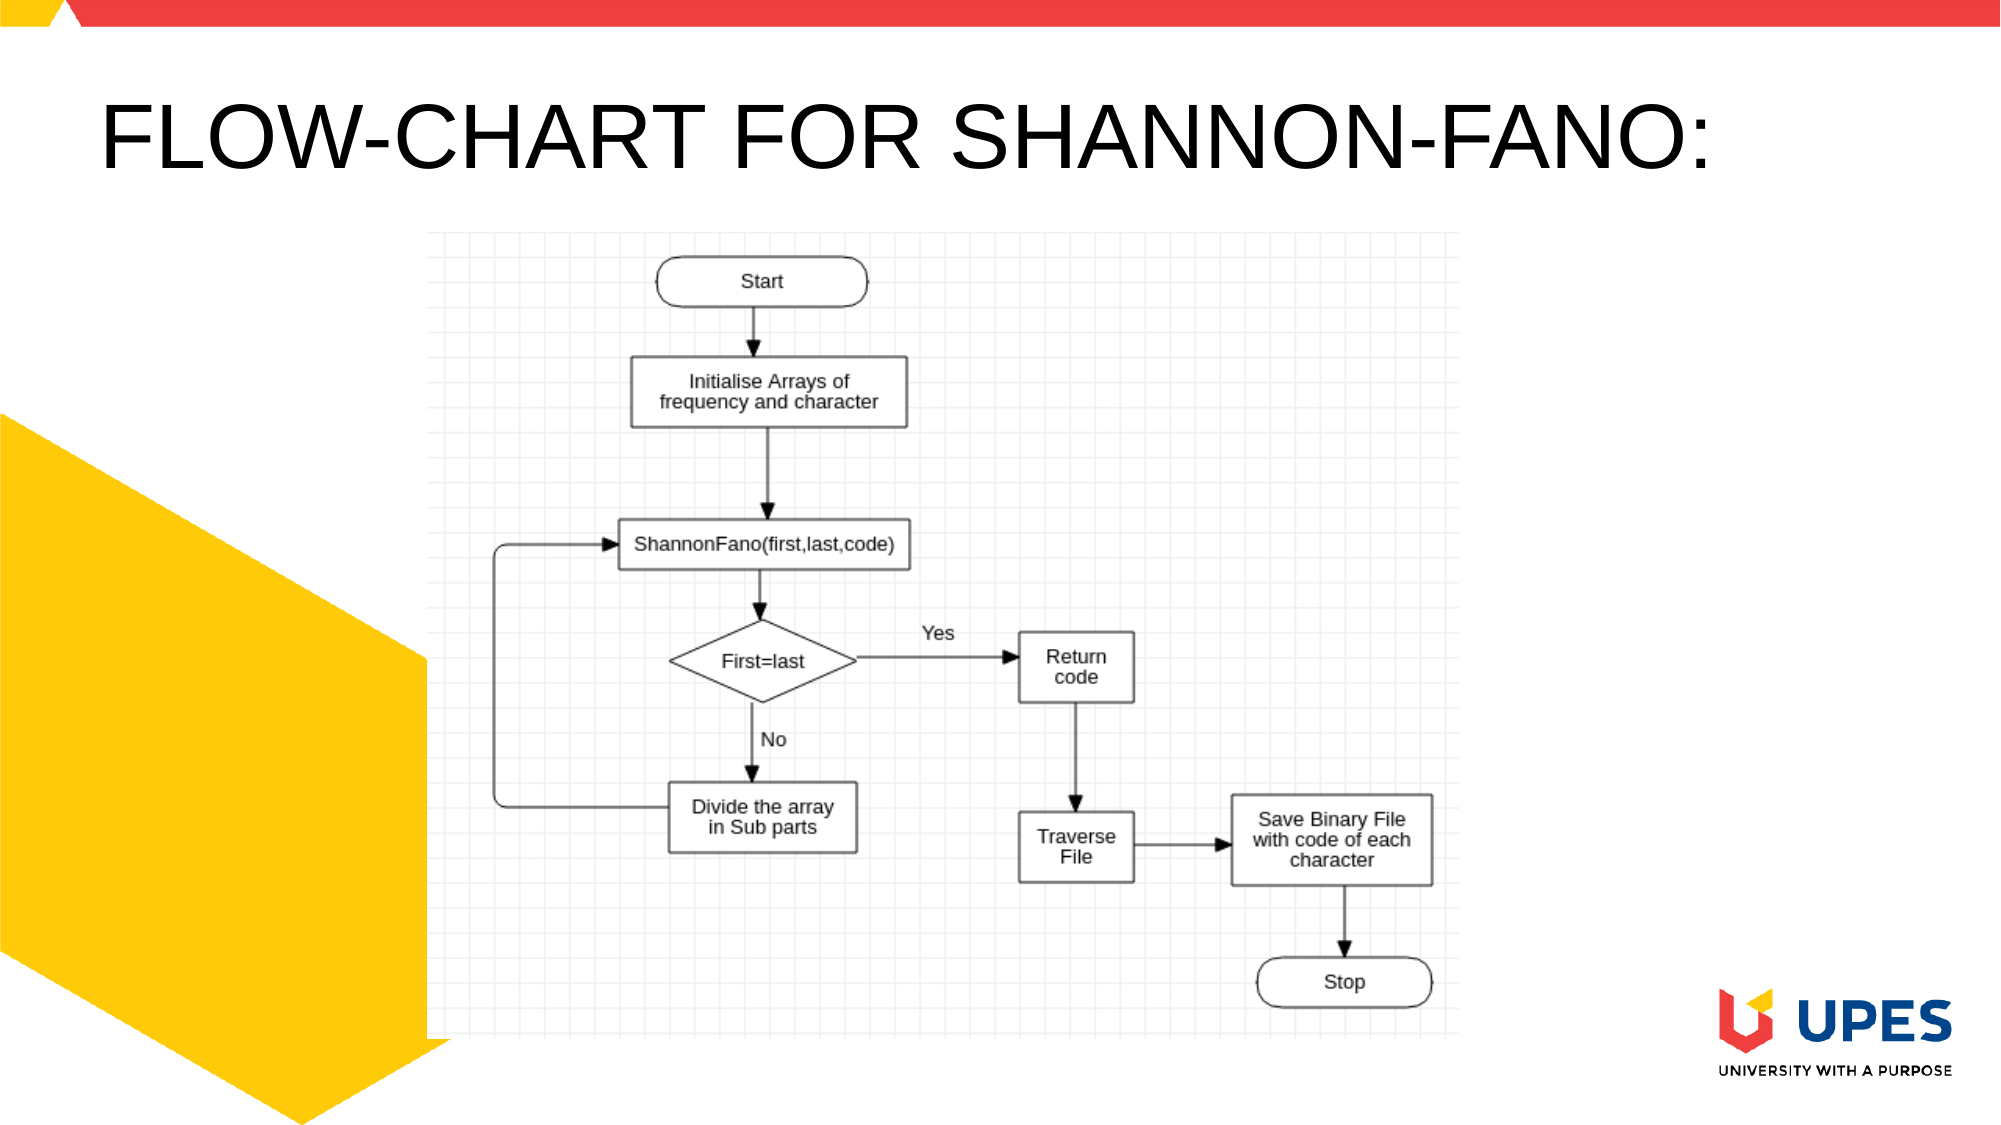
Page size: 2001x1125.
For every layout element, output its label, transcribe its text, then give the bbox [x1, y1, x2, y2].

picture [0, 0, 2001, 1125]
title FLOW-CHART FOR SHANNON-FANO: [99, 44, 1900, 233]
